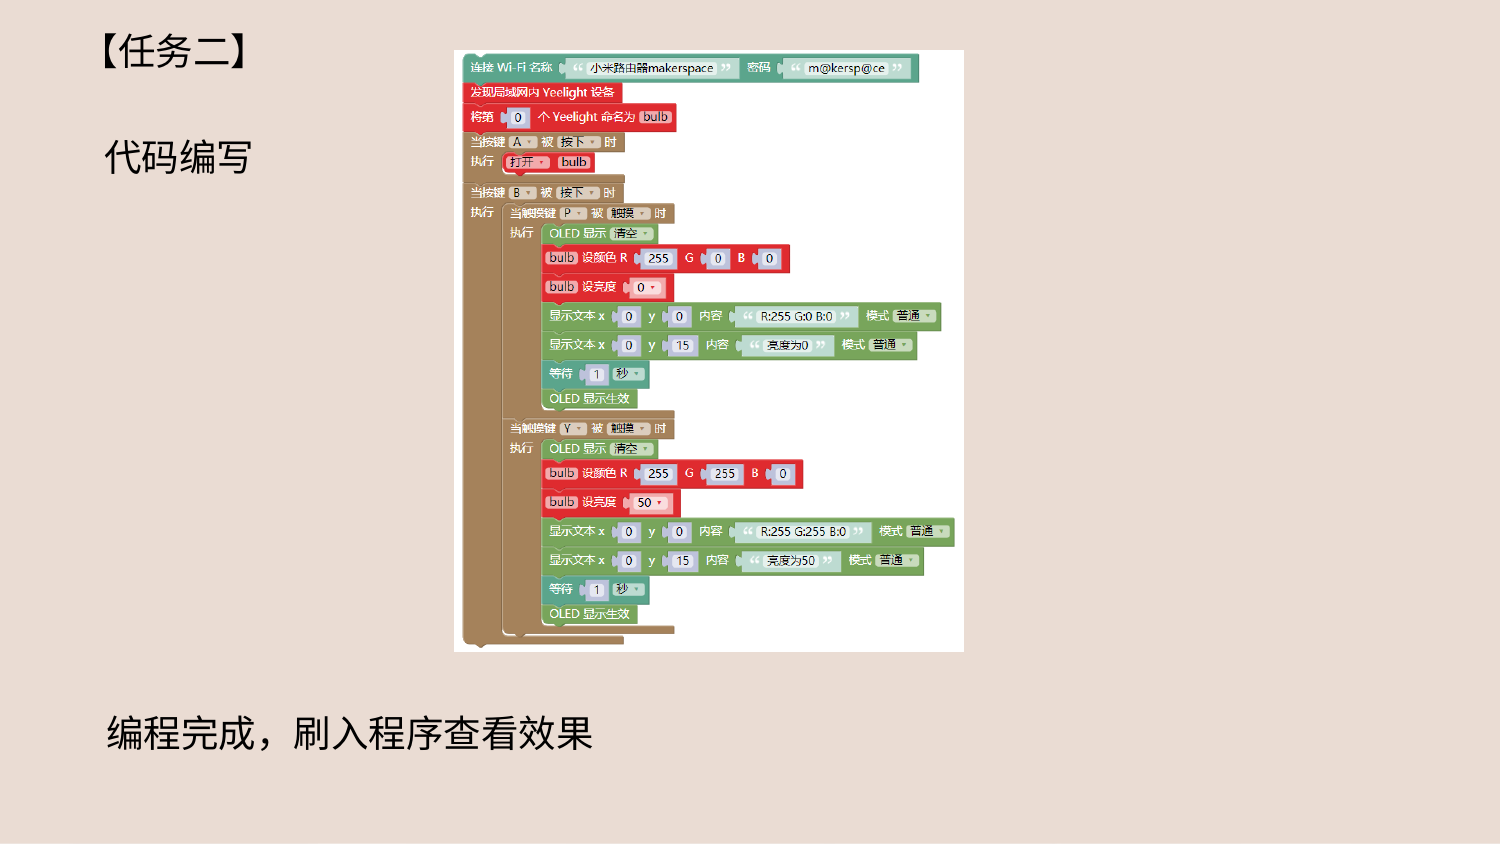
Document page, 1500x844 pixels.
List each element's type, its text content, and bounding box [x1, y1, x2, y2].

text_box 编程完成，刷入程序查看效果 [91, 702, 609, 762]
text_box 代码编写 [89, 126, 270, 187]
picture [454, 50, 965, 652]
text_box 【任务二】 [66, 20, 292, 80]
